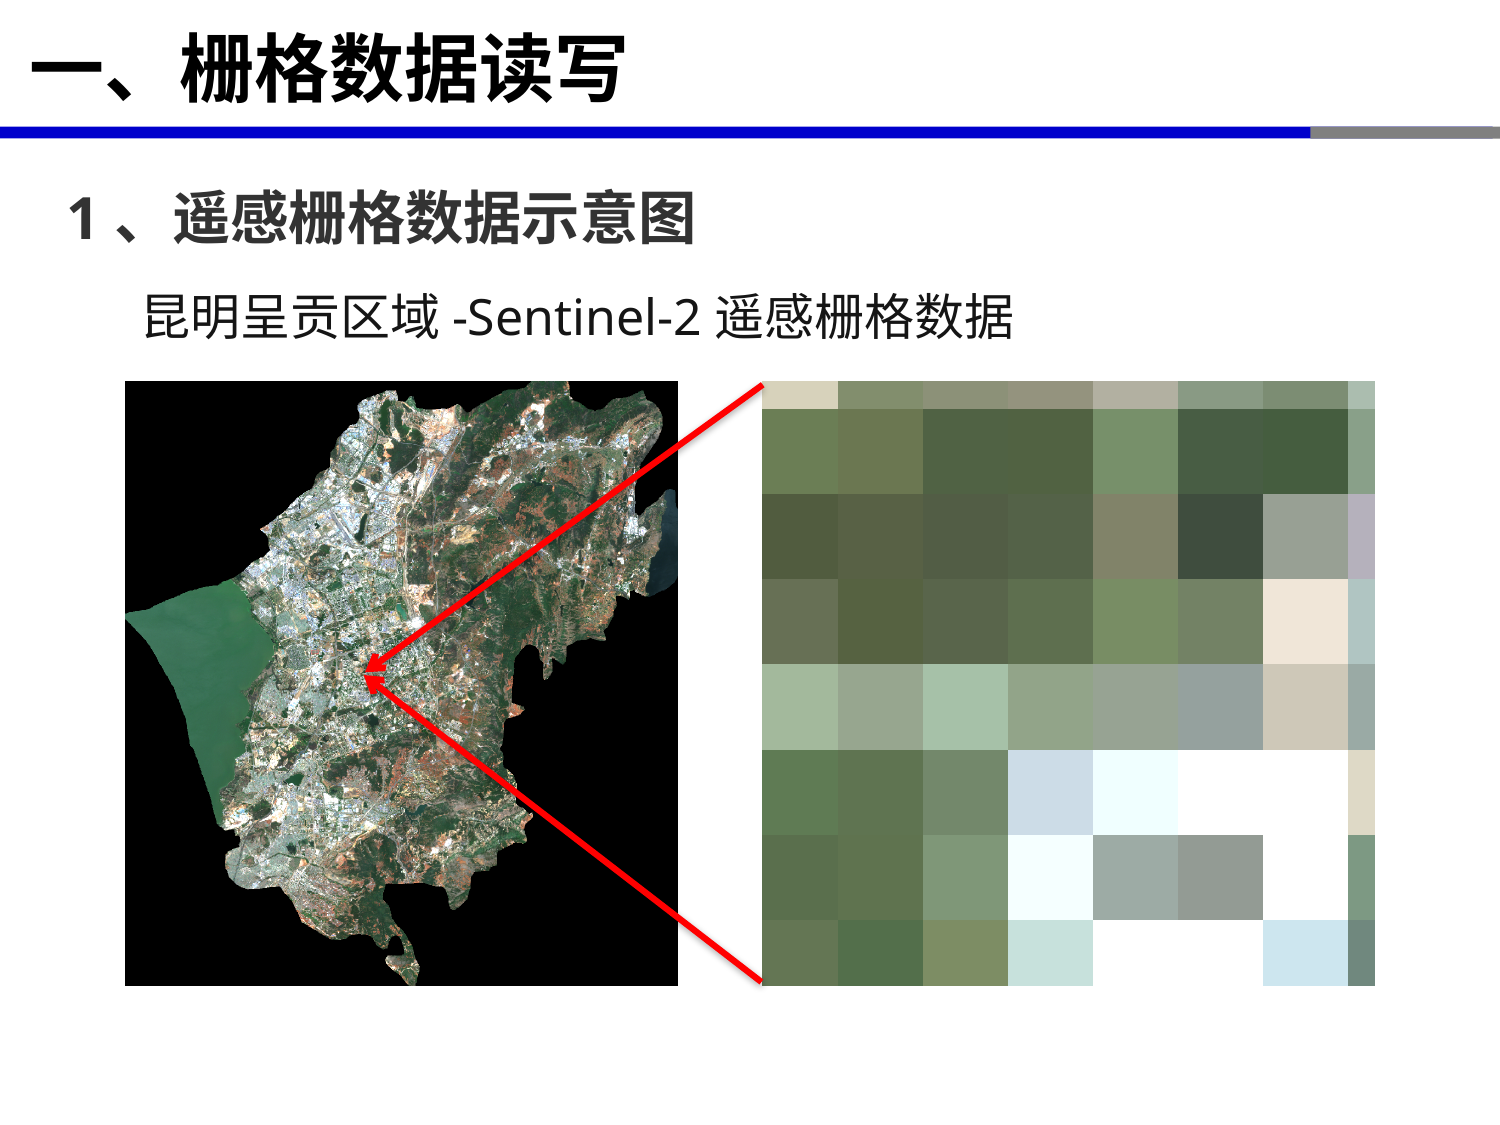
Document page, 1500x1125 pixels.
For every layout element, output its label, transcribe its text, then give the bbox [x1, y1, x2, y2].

text_box 昆明呈贡区域-Sentinel-2遥感栅格数据 [125, 278, 1375, 353]
title 一、栅格数据读写 [0, 1, 1479, 132]
text_box 1、遥感栅格数据示意图 [52, 138, 1448, 259]
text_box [125, 381, 1375, 987]
